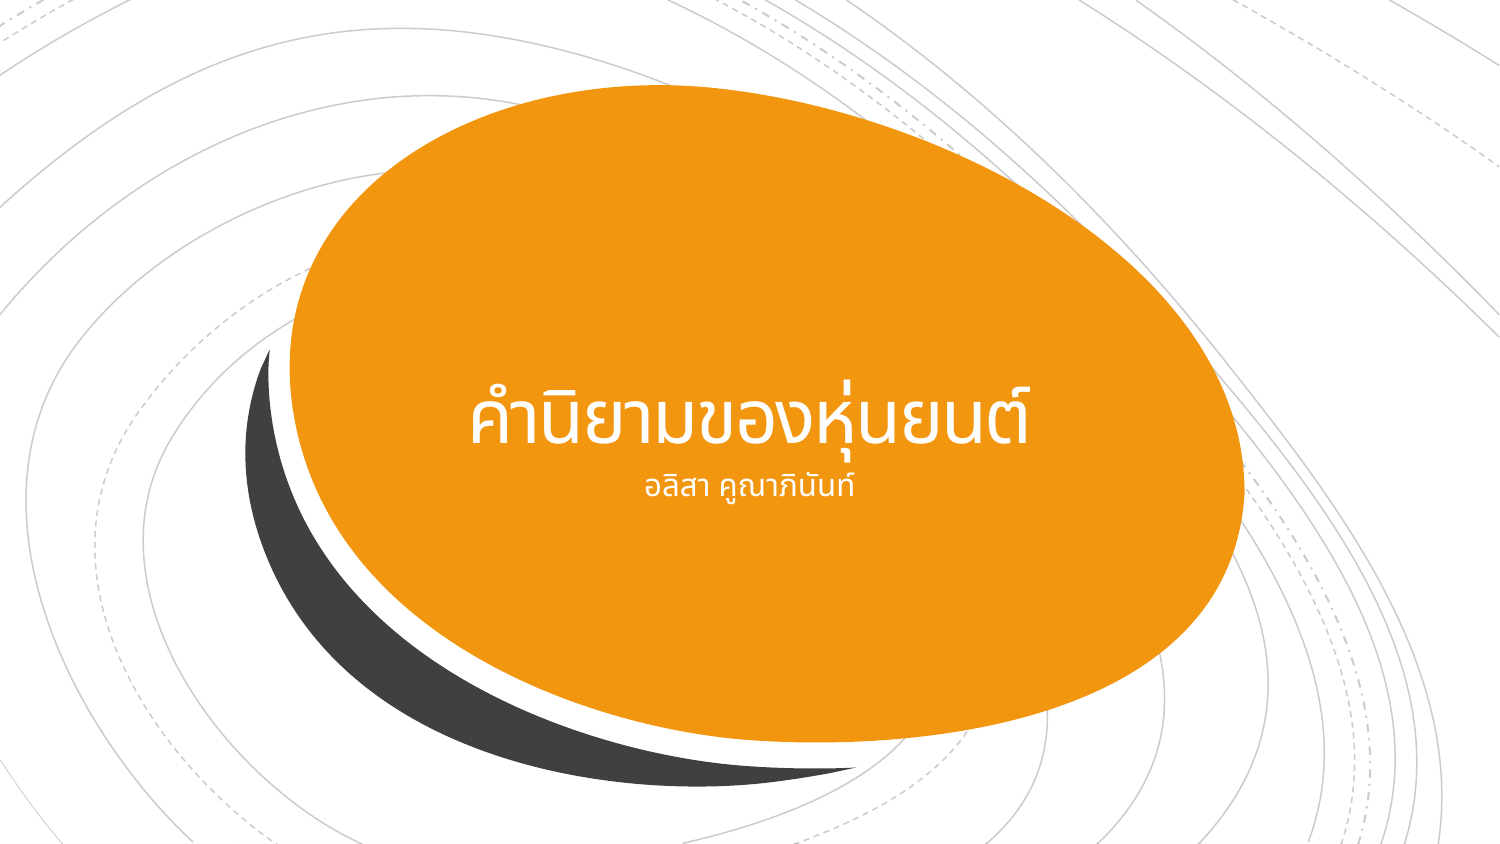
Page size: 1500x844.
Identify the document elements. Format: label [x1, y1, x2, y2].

text_box [0, 0, 1500, 844]
